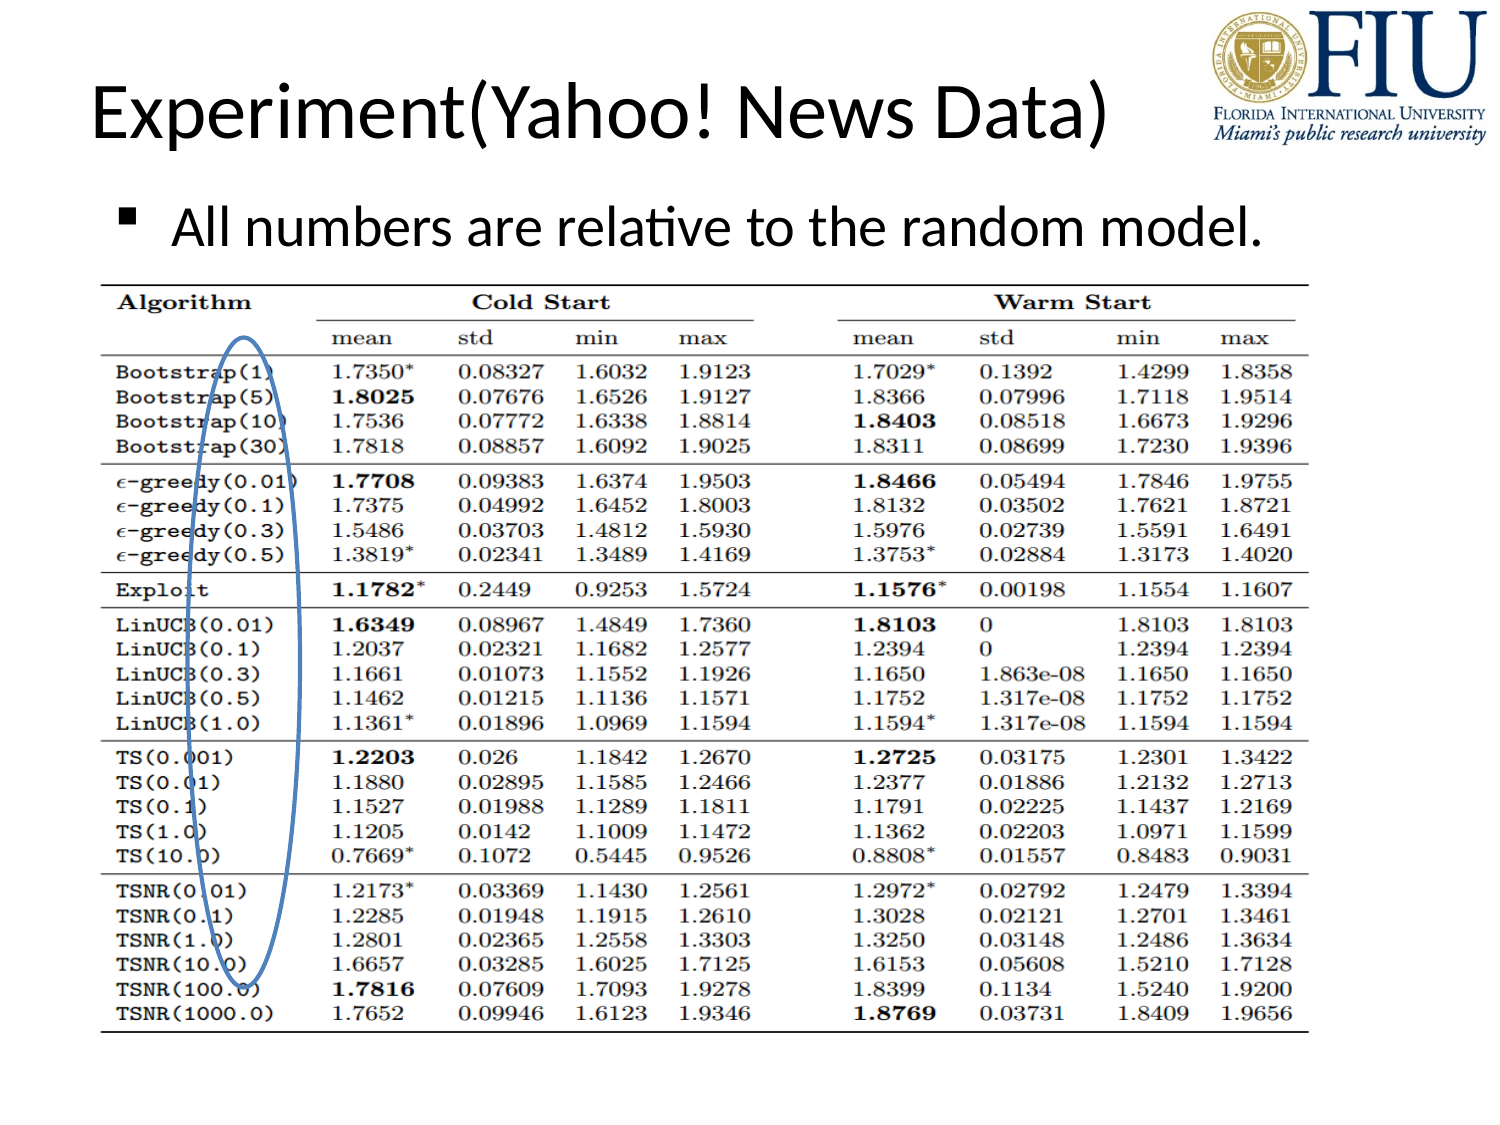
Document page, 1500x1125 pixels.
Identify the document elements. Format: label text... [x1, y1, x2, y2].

list All numbers are relative to the random model. [99, 181, 1450, 282]
title Experiment(Yahoo! News Data) [75, 12, 1188, 200]
picture [94, 280, 1320, 1040]
picture [1200, 0, 1500, 150]
